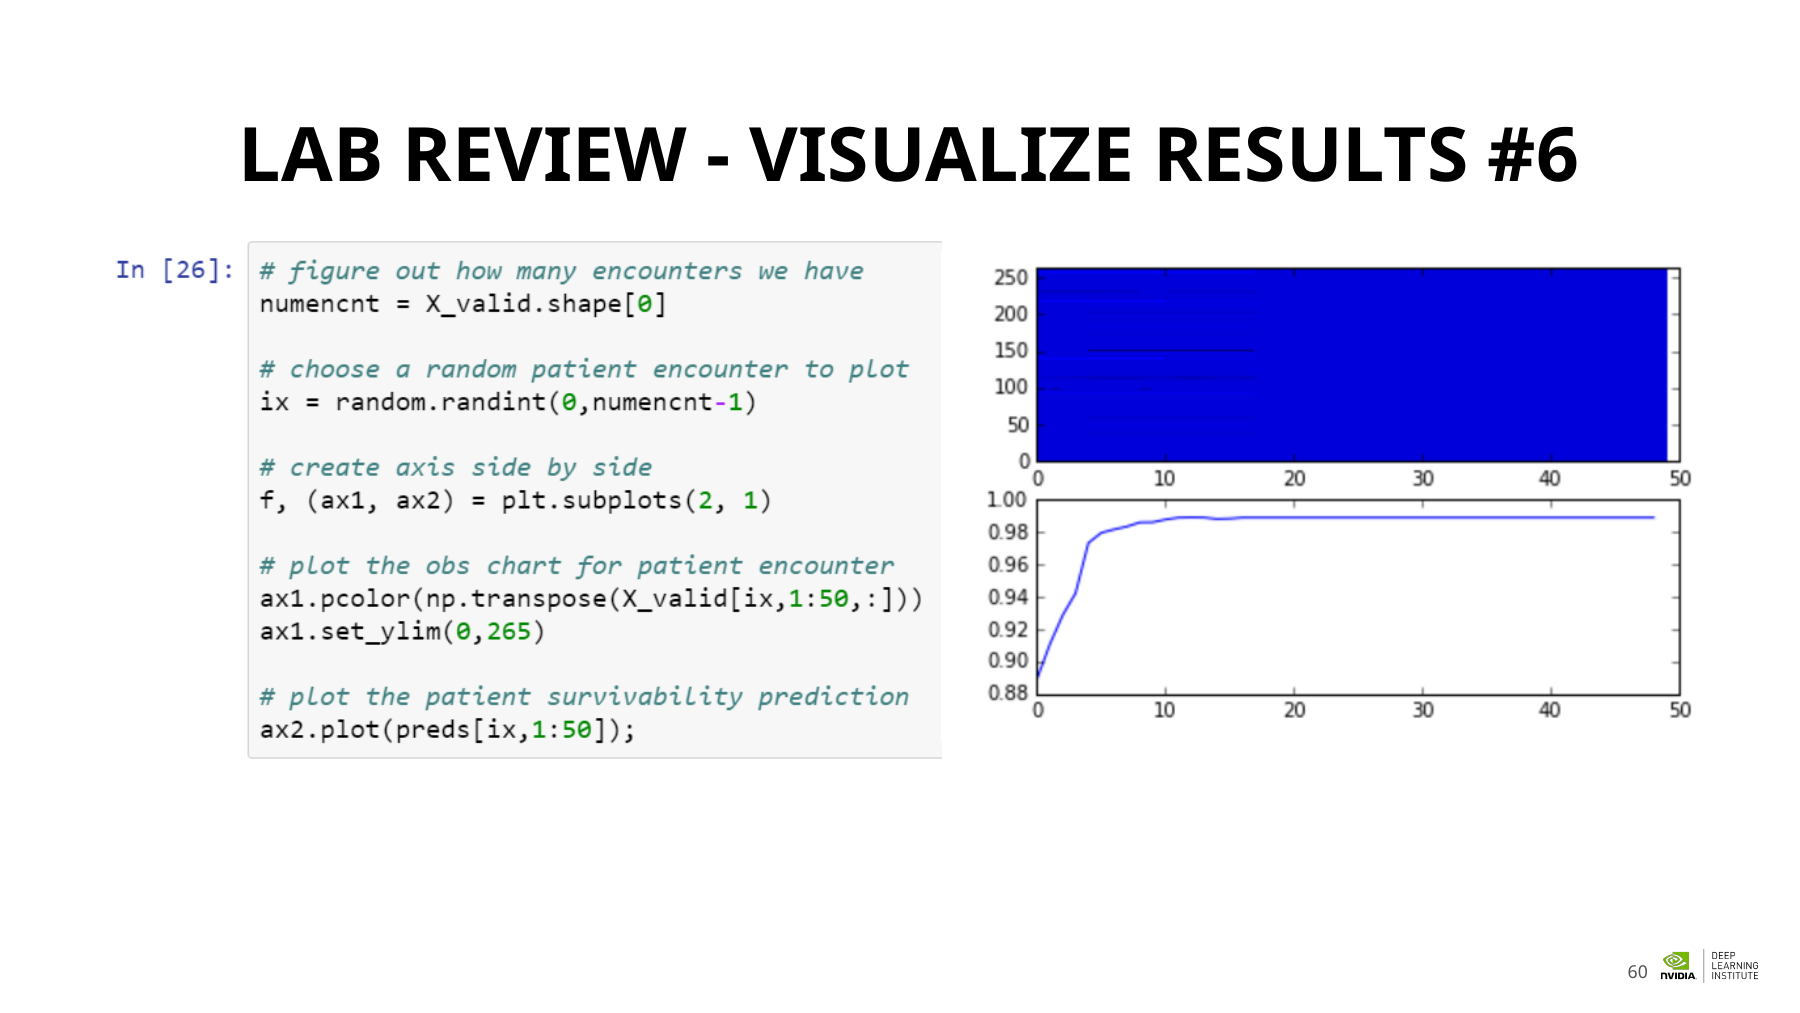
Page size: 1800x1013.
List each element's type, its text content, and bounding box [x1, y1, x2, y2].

title LAB REVIEW - VISUALIZE RESULTS #6 [81, 108, 1719, 206]
picture [105, 222, 1773, 772]
picture [1661, 949, 1758, 983]
